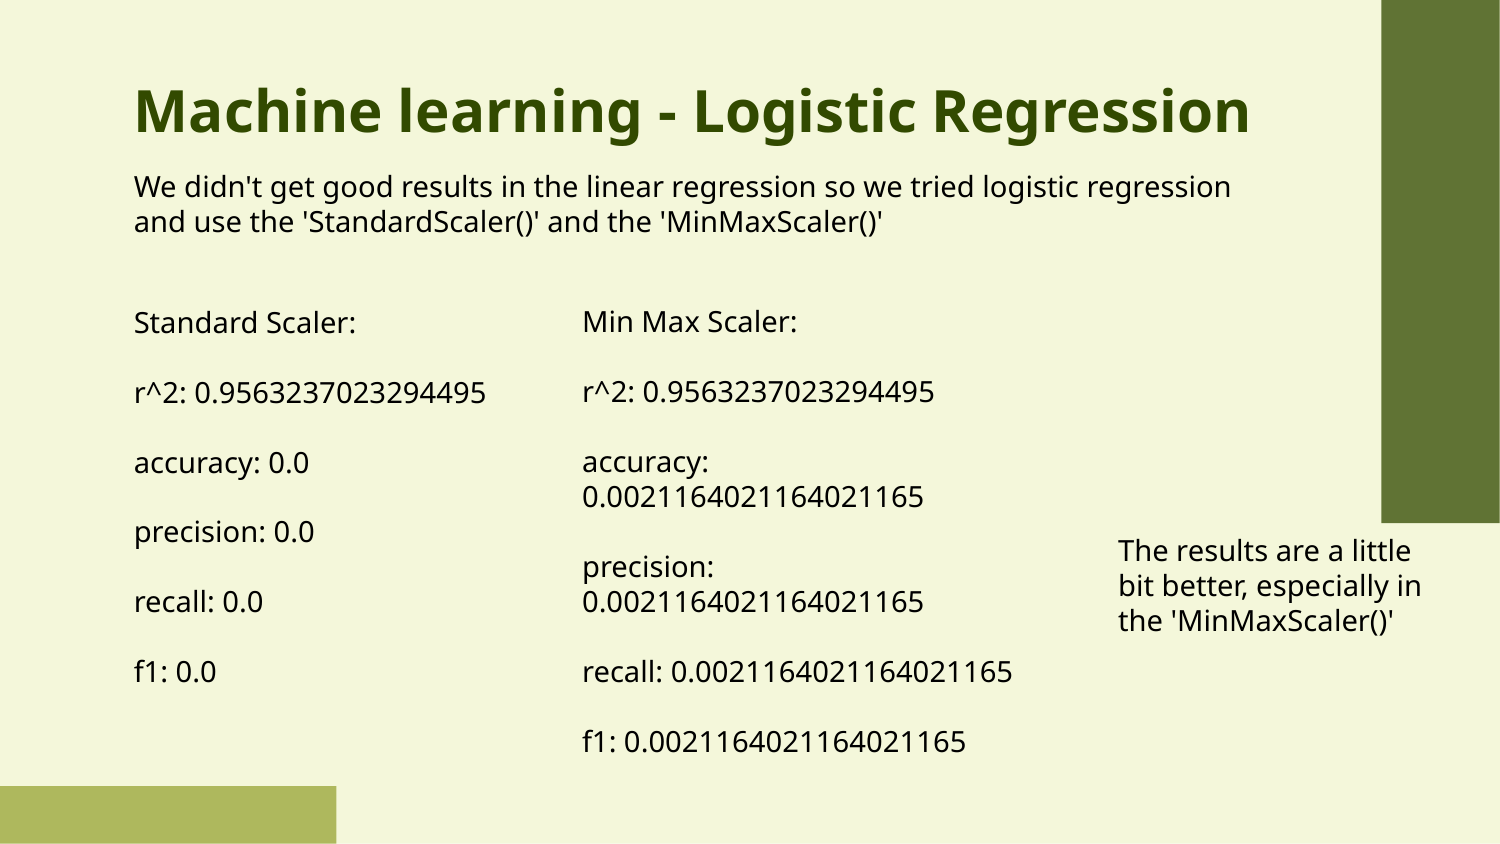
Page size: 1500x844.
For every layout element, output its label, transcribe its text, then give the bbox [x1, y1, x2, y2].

text_box Min Max Scaler: r^2: 0.9563237023294495 accuracy: 0.0021164021164021165 precision: 0.0021164021164021165 recall: 0.0021164021164021165 f1: 0.0021164021164021165 [567, 296, 1054, 766]
text_box The results are a little bit better, especially in the 'MinMaxScaler()' [1103, 524, 1456, 645]
text_box Standard Scaler: r^2: 0.9563237023294495 accuracy: 0.0 precision: 0.0 recall: 0.0 f1: 0.0 [118, 296, 524, 697]
title Machine learning - Logistic Regression [118, 59, 1500, 154]
text_box We didn't get good results in the linear regression so we tried logistic regression and use the 'StandardScaler()' and the 'MinMaxScaler()' [118, 160, 1294, 246]
